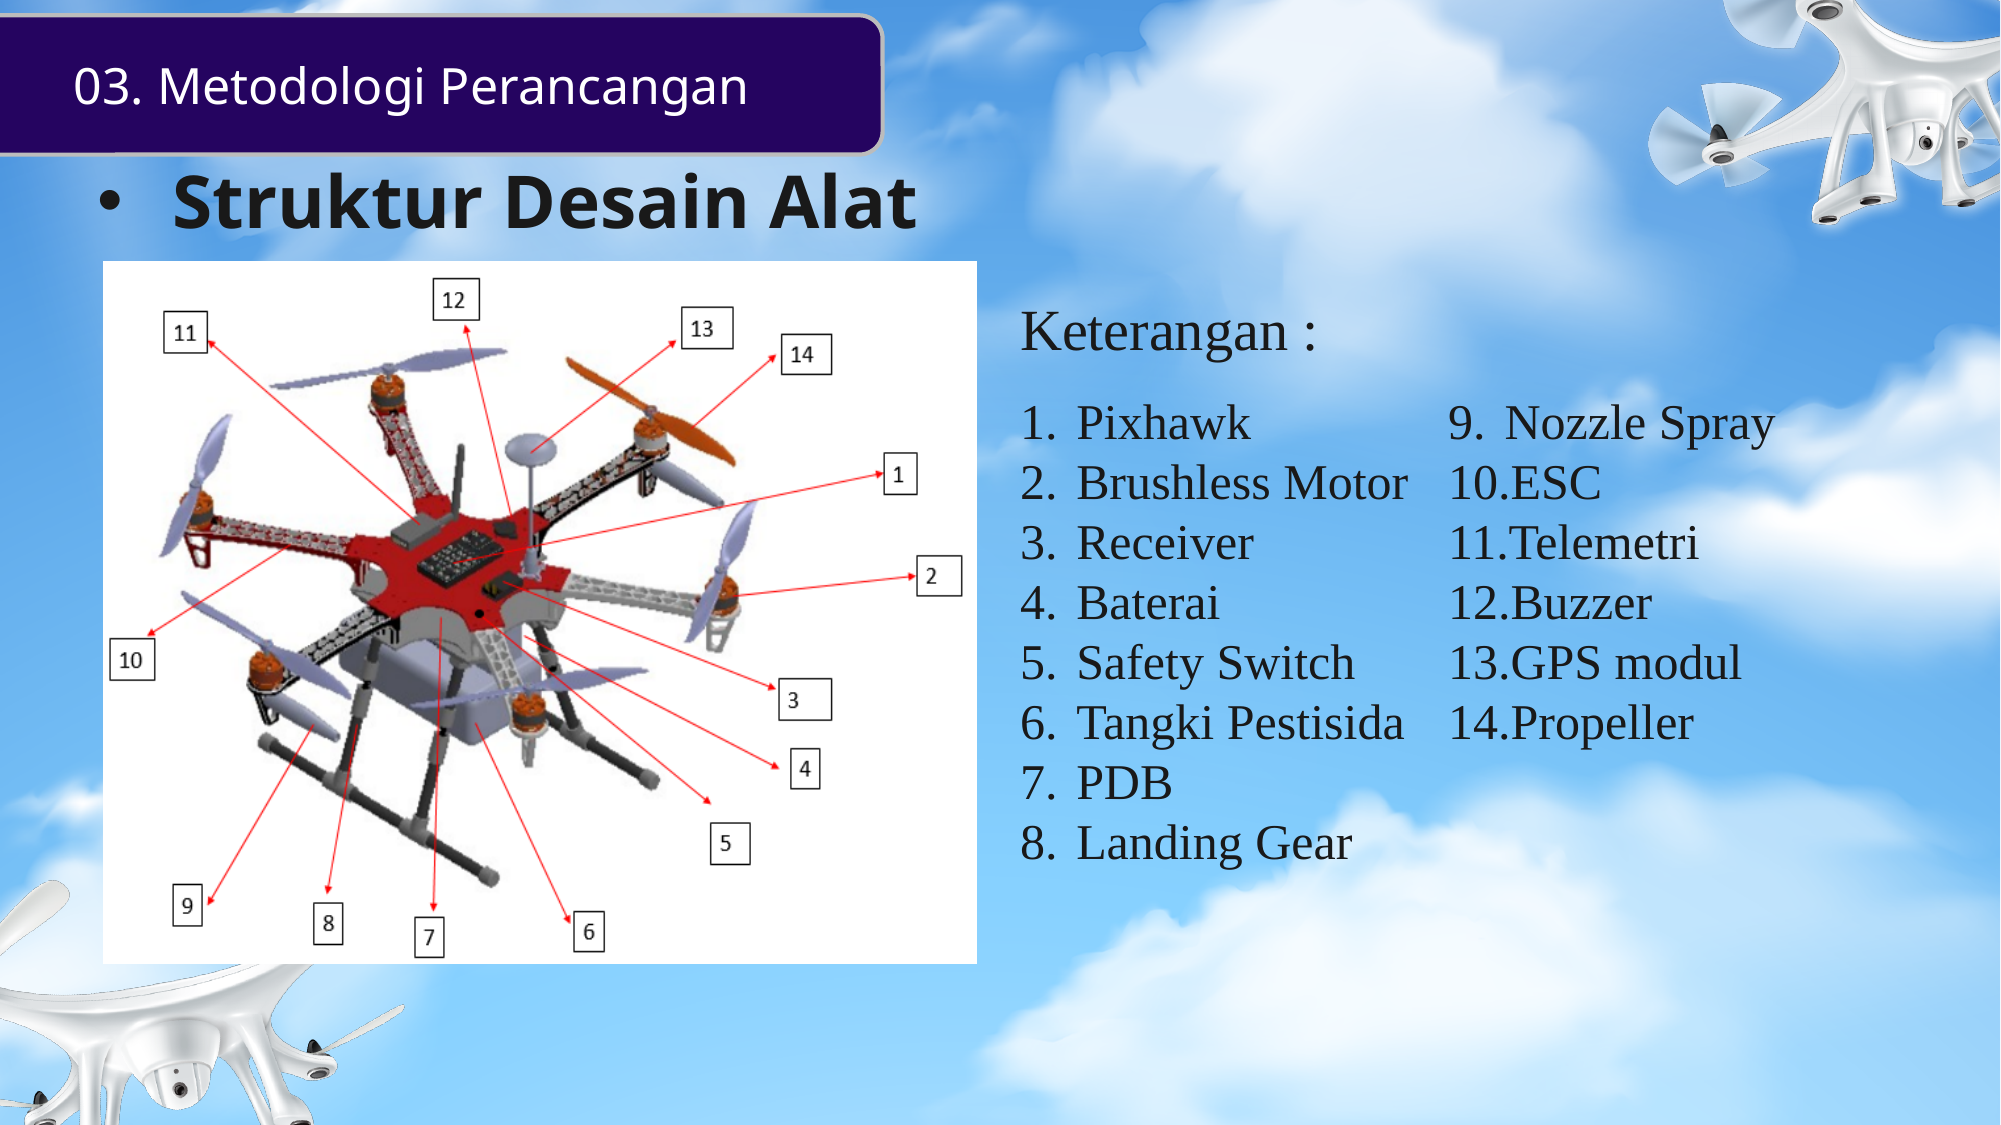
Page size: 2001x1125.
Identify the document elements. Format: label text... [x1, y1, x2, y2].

table_cell 3 (blk) [1650, 232, 1766, 237]
picture [0, 0, 2001, 1125]
text_box 03. Metodologi Perancangan [0, 13, 885, 157]
text_box Pixhawk Brushless Motor Receiver Baterai Safety Switch Tangki Pestisida PDB Landing Gear Nozzle Spray ESC Telemetri Buzzer GPS modul Propeller [999, 369, 1897, 802]
title Struktur Desain Alat [77, 122, 1766, 263]
picture [0, 0, 1645, 122]
text_box Keterangan : [999, 271, 1849, 370]
